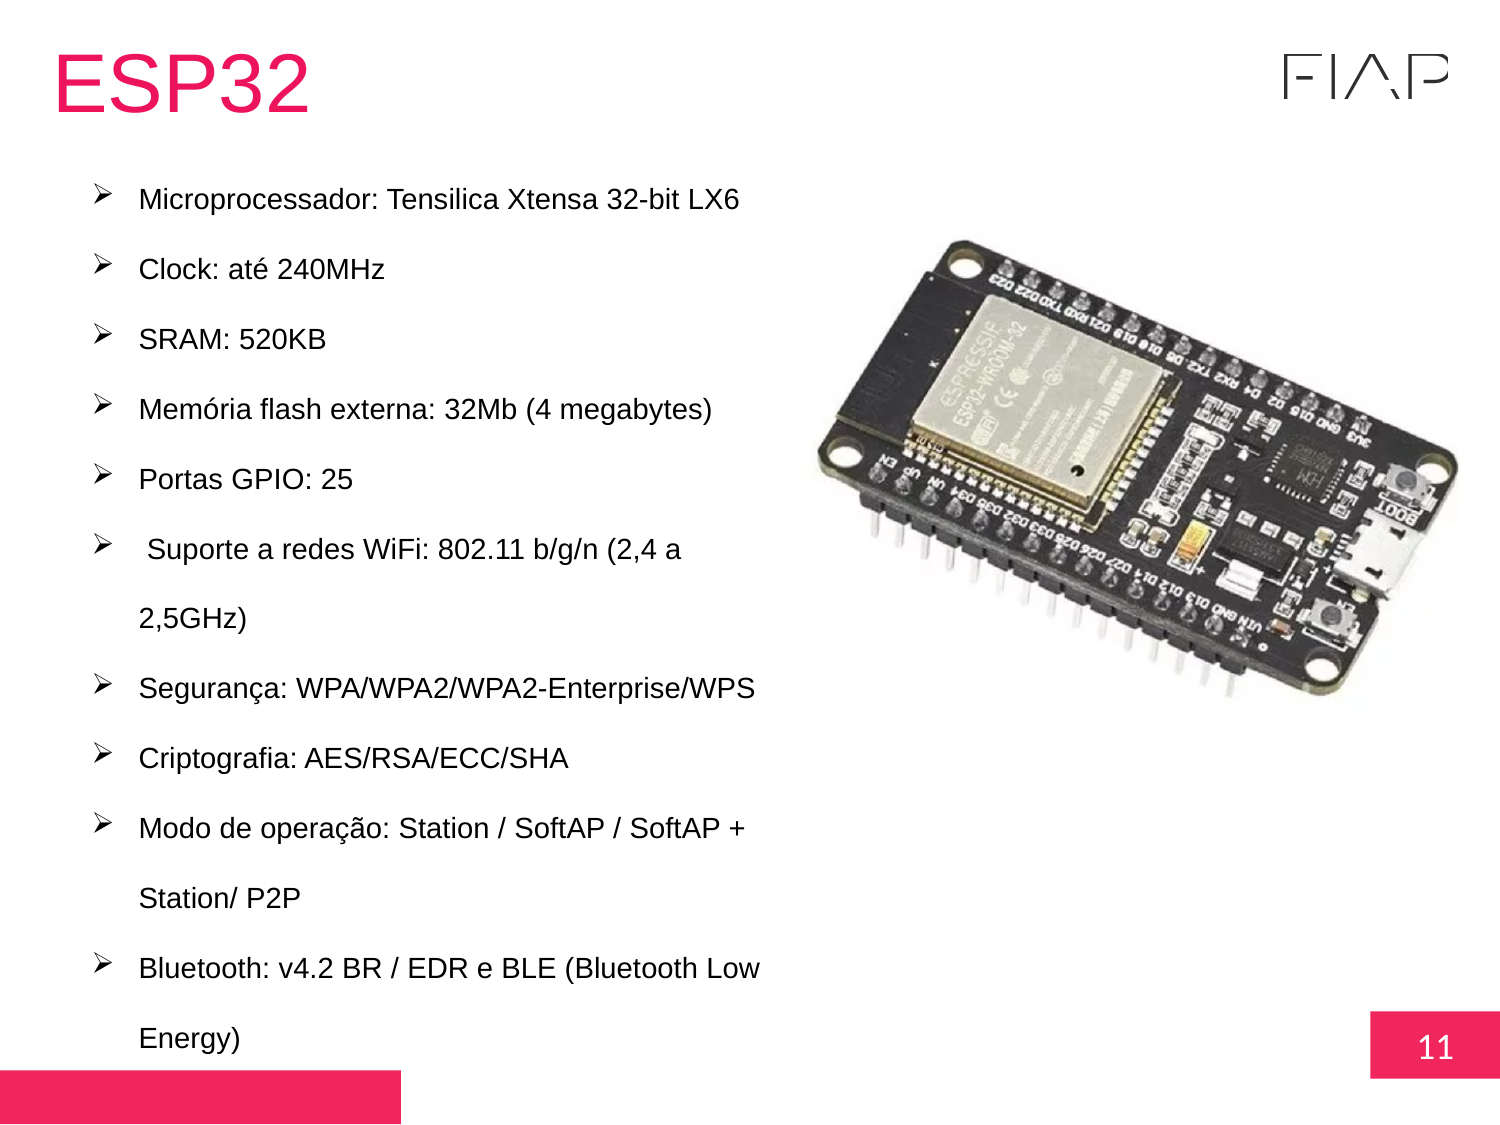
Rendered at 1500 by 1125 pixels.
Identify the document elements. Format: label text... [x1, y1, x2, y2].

text_box ESP32 [37, 21, 1075, 137]
text_box Microprocessador: Tensilica Xtensa 32-bit LX6 Clock: até 240MHz SRAM: 520KB Memória flash externa: 32Mb (4 megabytes) Portas GPIO: 25 Suporte a redes WiFi: 802.11 b/g/n (2,4 a 2,5GHz) Segurança: WPA/WPA2/WPA2-Enterprise/WPS Criptografia: AES/RSA/ECC/SHA Modo de operação: Station / SoftAP / SoftAP + Station/ P2P Bluetooth: v4.2 BR / EDR e BLE (Bluetooth Low Energy) [76, 137, 813, 1062]
picture [794, 179, 1500, 769]
picture [1284, 54, 1448, 99]
